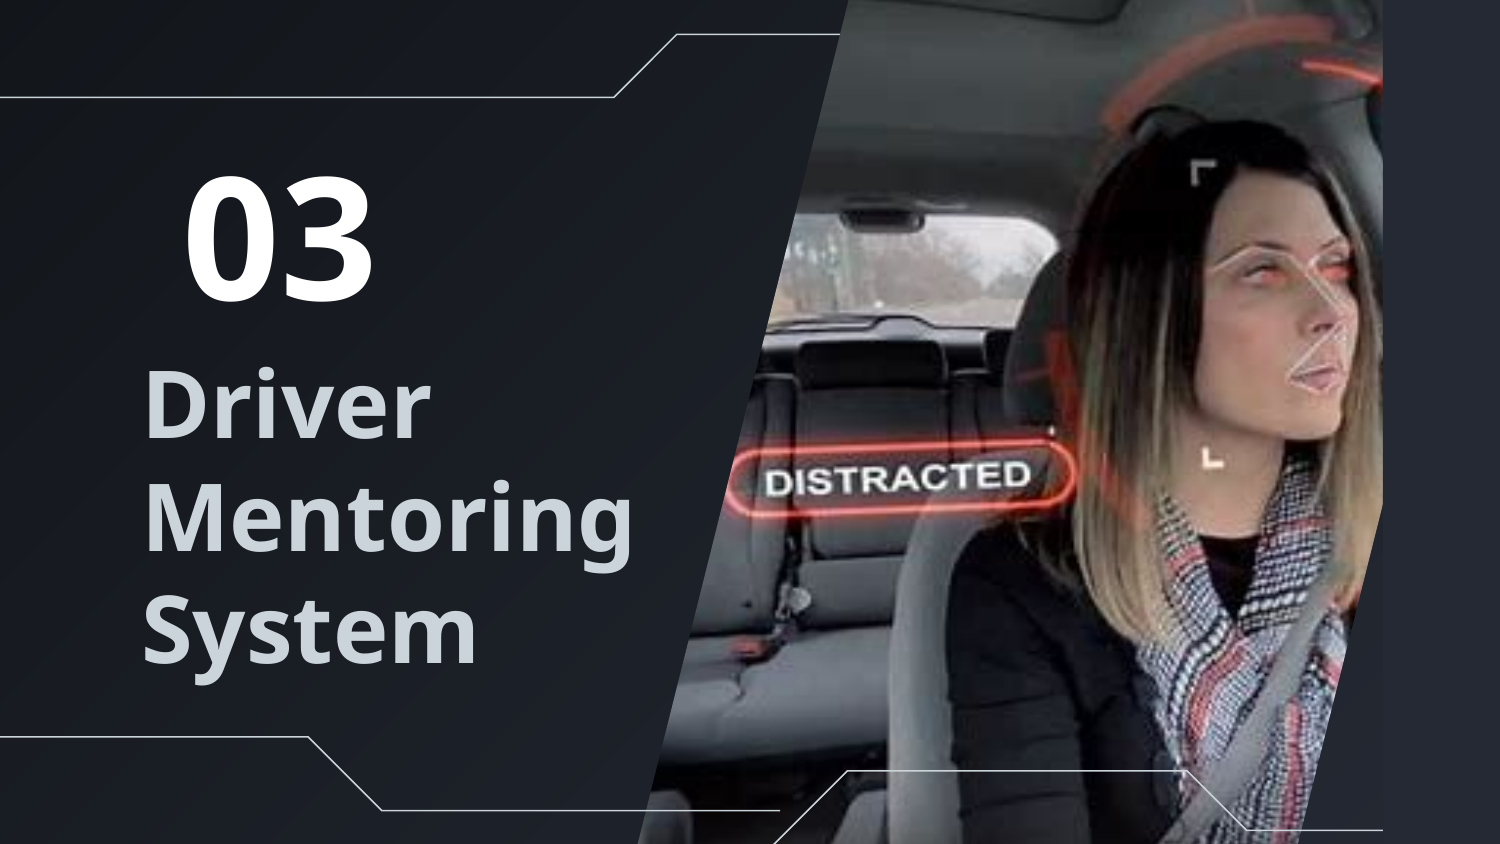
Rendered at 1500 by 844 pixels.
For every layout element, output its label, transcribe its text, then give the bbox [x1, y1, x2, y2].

picture [633, 0, 1500, 844]
title Driver Mentoring System [125, 353, 628, 674]
title 03 [167, 134, 424, 331]
